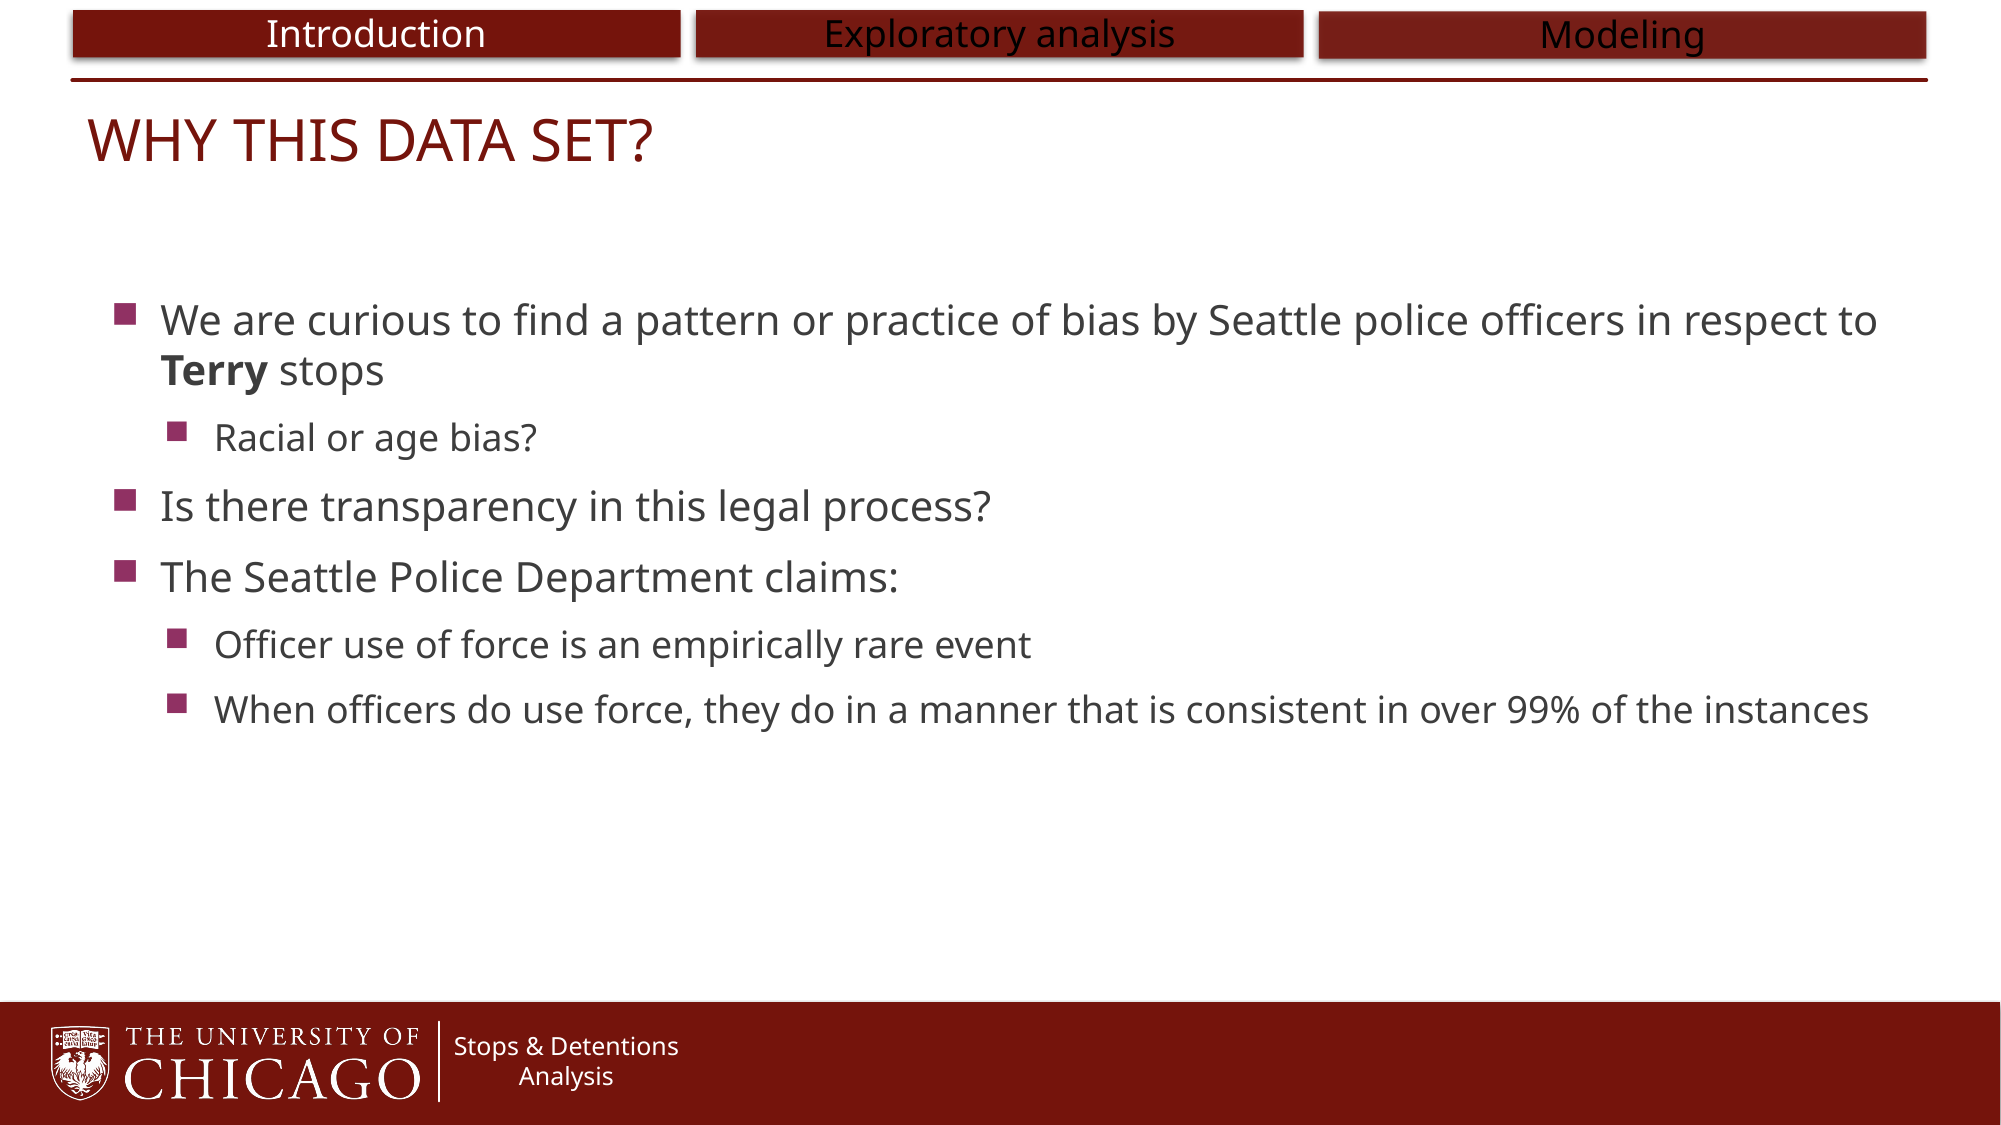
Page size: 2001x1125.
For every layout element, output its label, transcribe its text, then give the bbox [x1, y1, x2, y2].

list We are curious to find a pattern or practice of bias by Seattle police officers in respect to Terry stops Racial or age bias? Is there transparency in this legal process? The Seattle Police Department claims: Officer use of force is an empirically rare event When officers do use force, they do in a manner that is consistent in over 99% of the instances [95, 195, 1905, 912]
title WHY THIS DATA SET? [72, 92, 1927, 181]
picture [51, 1026, 420, 1101]
